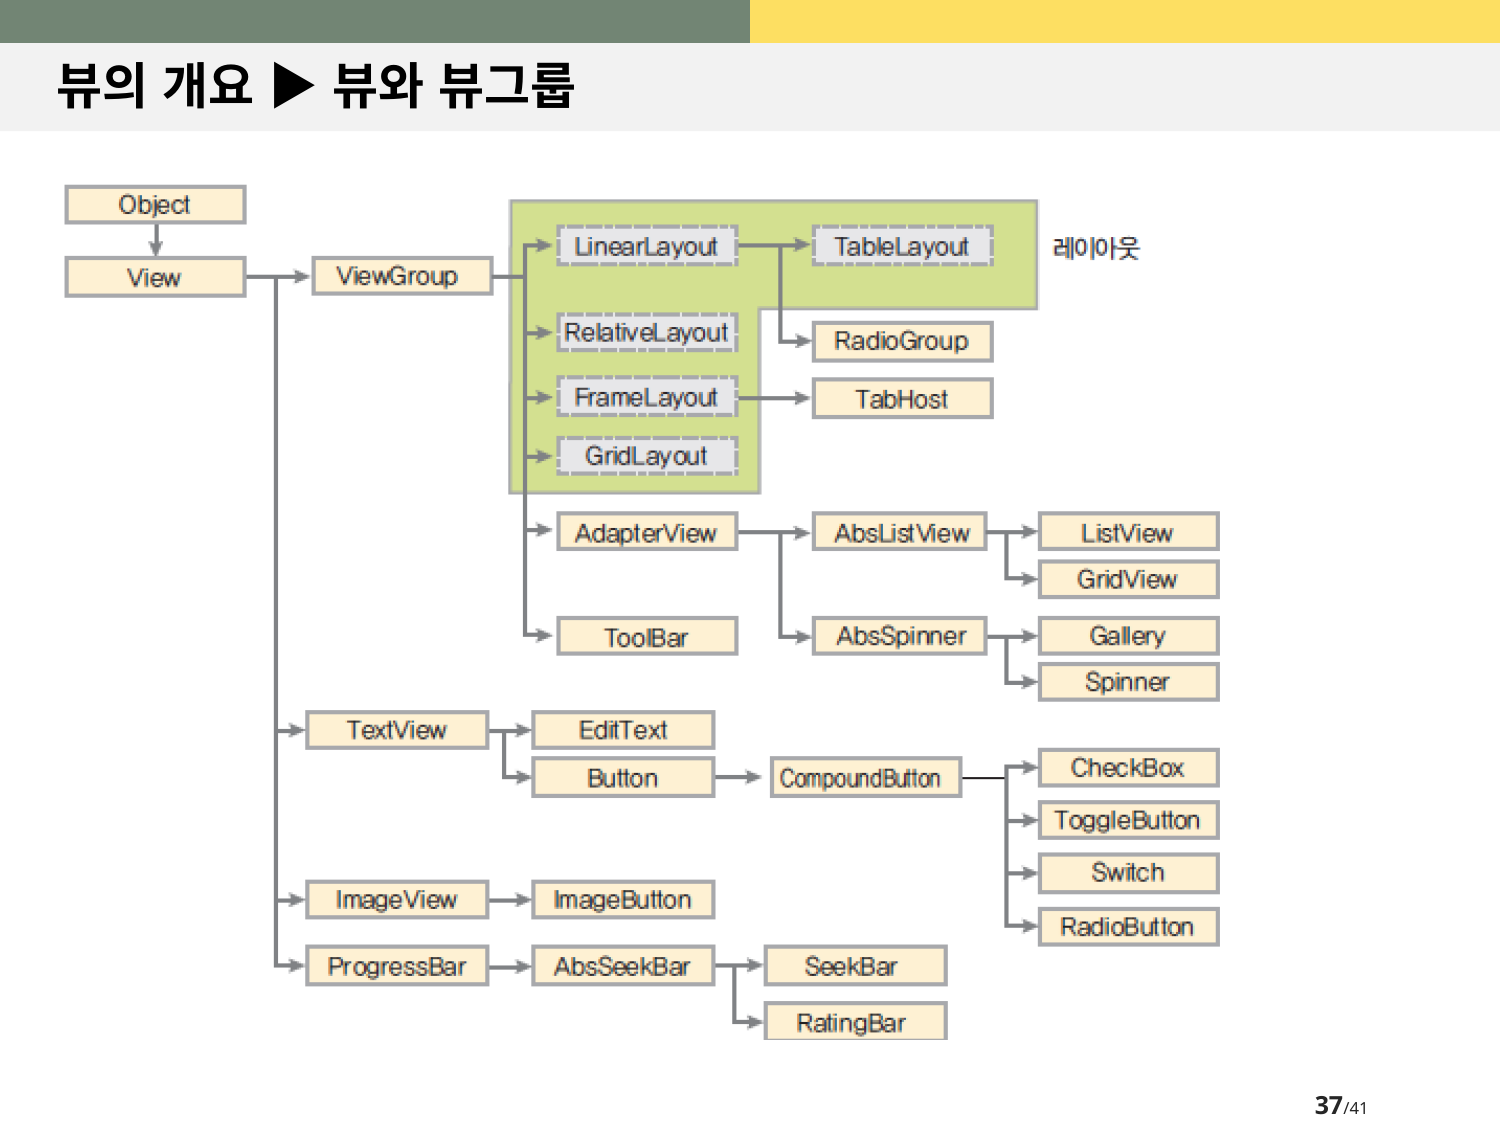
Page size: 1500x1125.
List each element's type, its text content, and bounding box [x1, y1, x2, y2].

title 뷰의 개요 ▶ 뷰와 뷰그룹 [41, 42, 1459, 128]
picture [52, 168, 1243, 1040]
